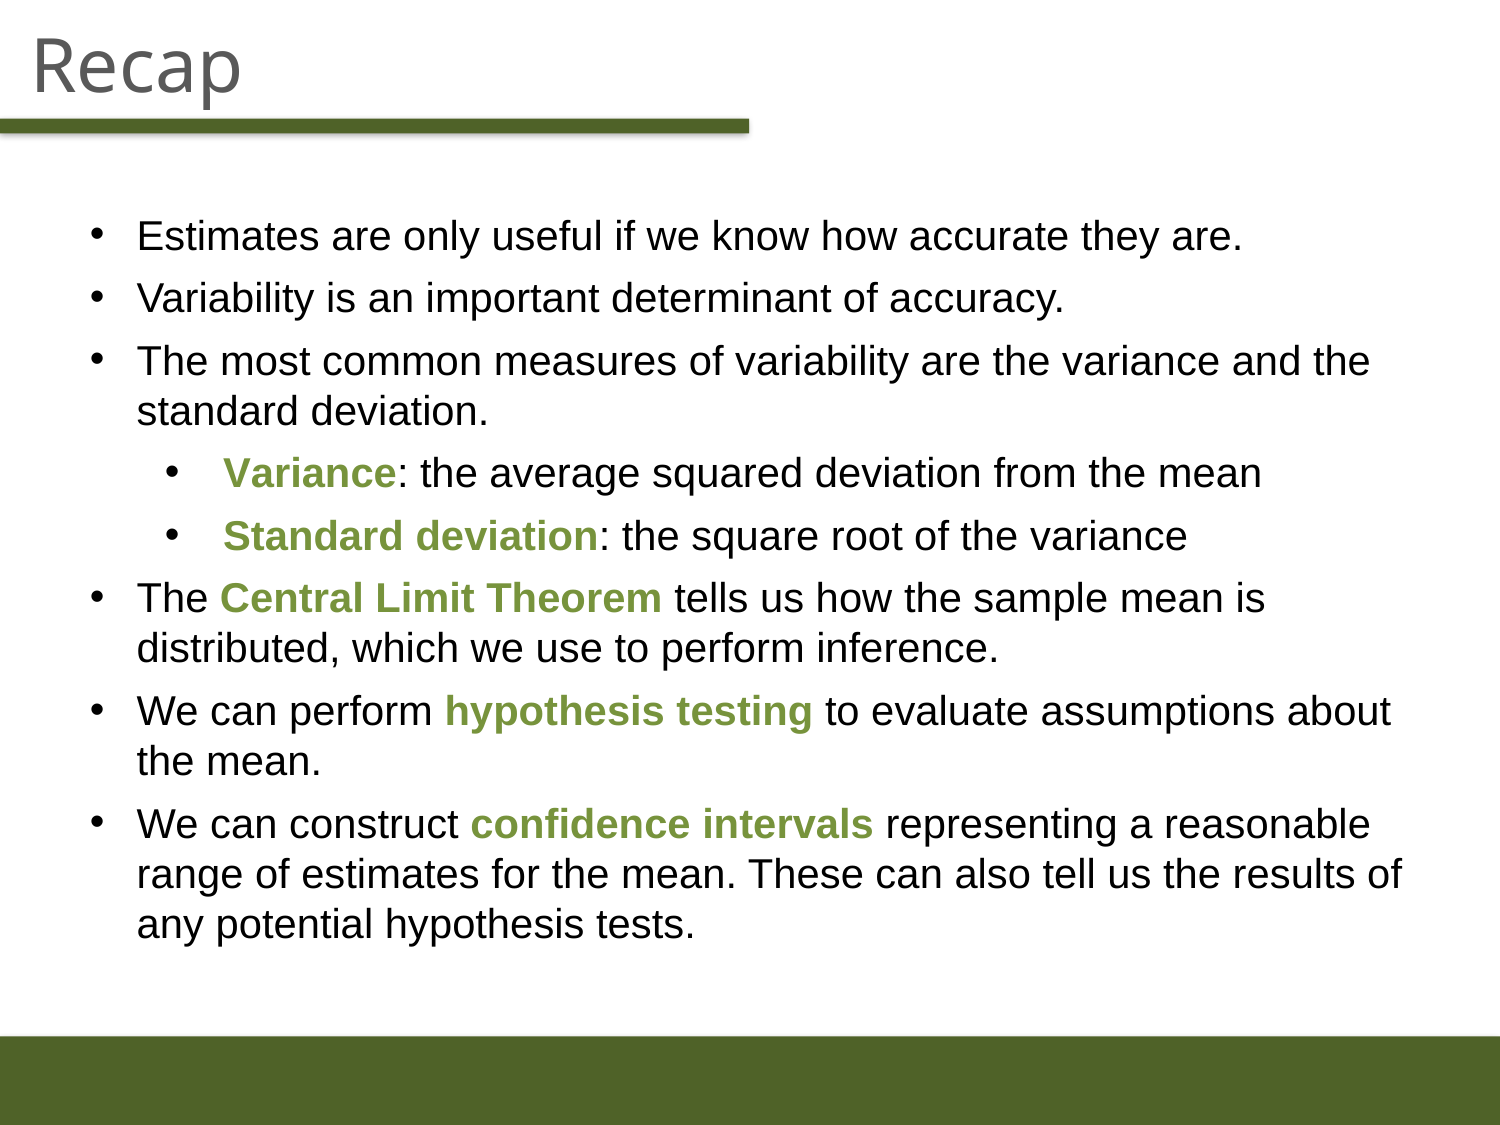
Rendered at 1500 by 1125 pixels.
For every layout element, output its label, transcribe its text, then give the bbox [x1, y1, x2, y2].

text_box [0, 118, 750, 134]
title Recap [15, 0, 1485, 126]
text_box [0, 1036, 1500, 1125]
text_box Estimates are only useful if we know how accurate they are. Variability is an important determinant of accuracy. The most common measures of variability are the variance and the standard deviation. Variance: the average squared deviation from the mean Standard deviation: the square root of the variance The Central Limit Theorem tells us how the sample mean is distributed, which we use to perform inference. We can perform hypothesis testing to evaluate assumptions about the mean. We can construct confidence intervals representing a reasonable range of estimates for the mean. These can also tell us the results of any potential hypothesis tests. [74, 201, 1425, 1017]
